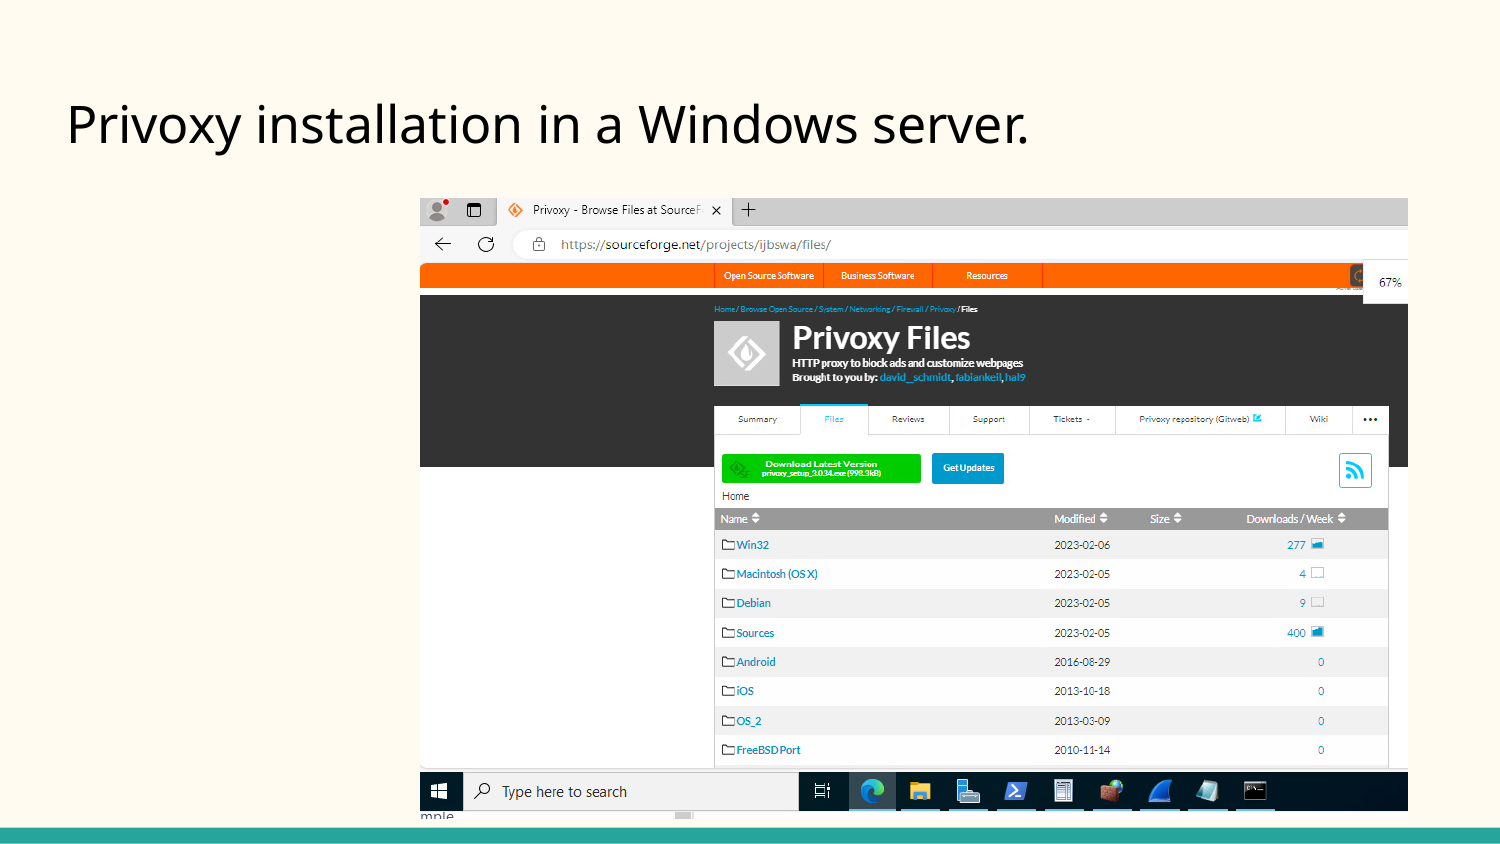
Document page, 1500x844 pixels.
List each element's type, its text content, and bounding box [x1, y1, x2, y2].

title Privoxy installation in a Windows server. [51, 72, 1449, 174]
picture [420, 198, 1408, 819]
